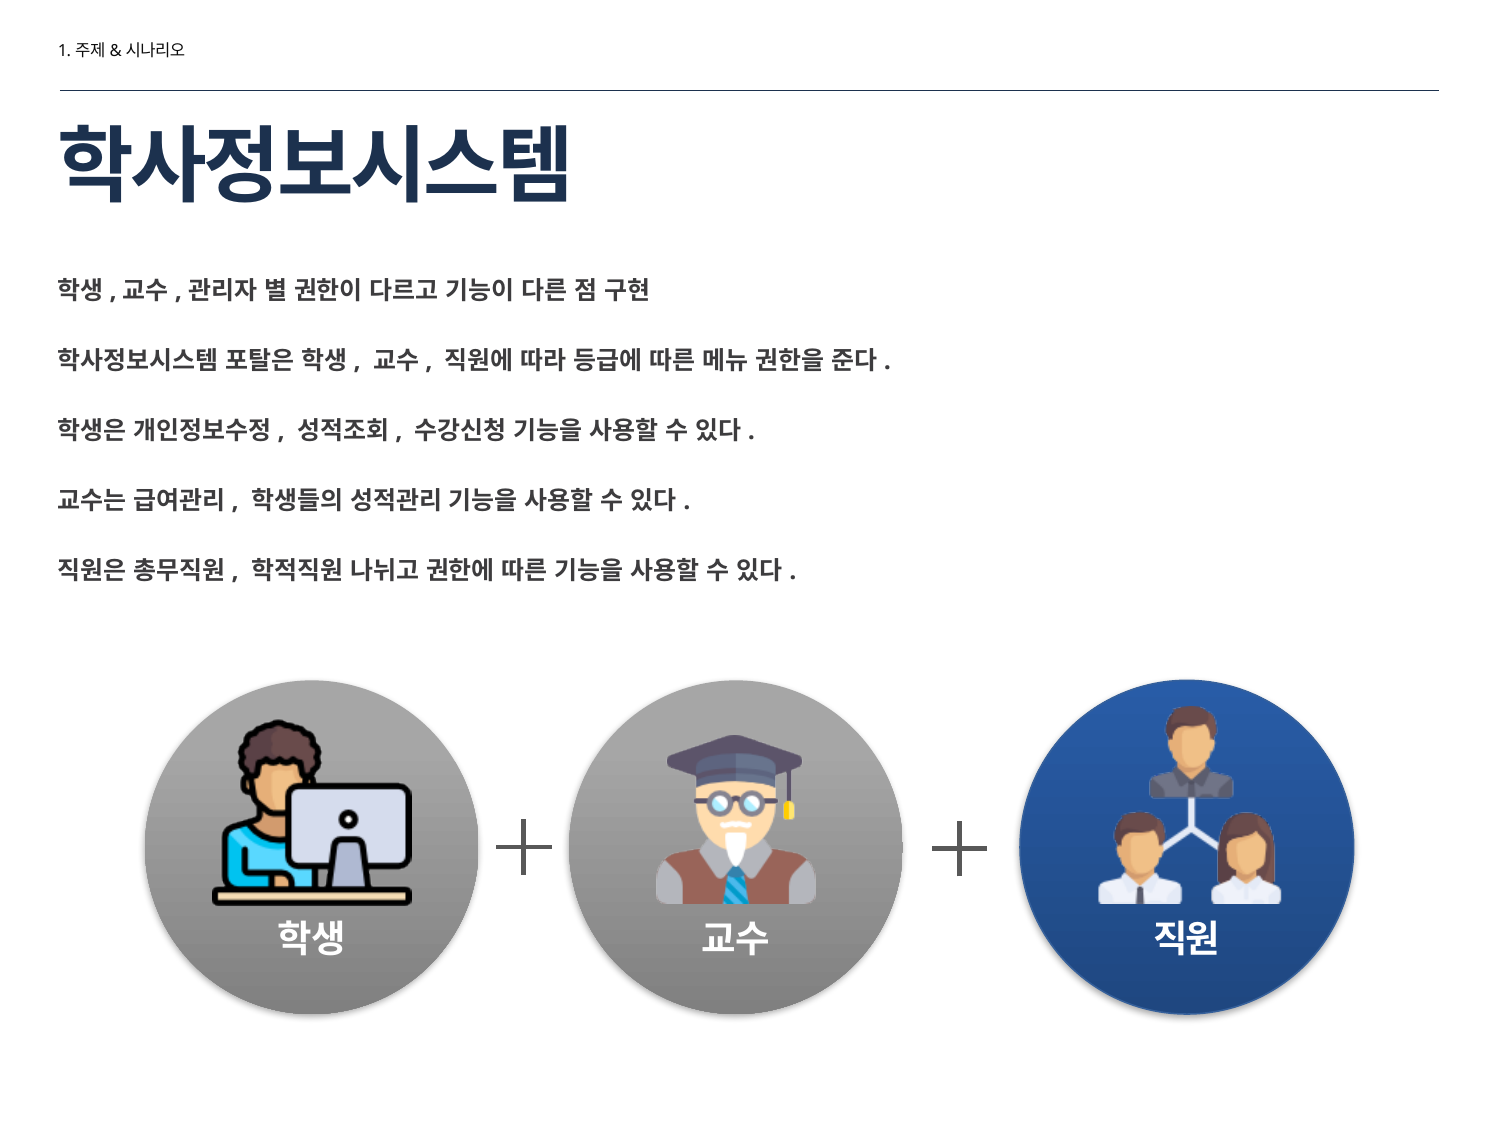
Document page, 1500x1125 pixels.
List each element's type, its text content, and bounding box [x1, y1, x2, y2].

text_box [144, 680, 1354, 1015]
text_box 1.주제&시나리오 [43, 31, 303, 67]
title 학사정보시스템 [42, 114, 1190, 211]
text_box 학생,교수,관리자 별 권한이 다르고 기능이 다른 점 구현 학사정보시스템 포탈은 학생, 교수, 직원에 따라 등급에 따른 메뉴 권한을 준다. 학생은 개인정보수정, 성적조회, 수강신청 기능을 사용할 수 있다. 교수는 급여관리, 학생들의 성적관리 기능을 사용할 수 있다. 직원은 총무직원, 학적직원 나뉘고 권한에 따른 기능을 사용할 수 있다. [42, 267, 1433, 633]
